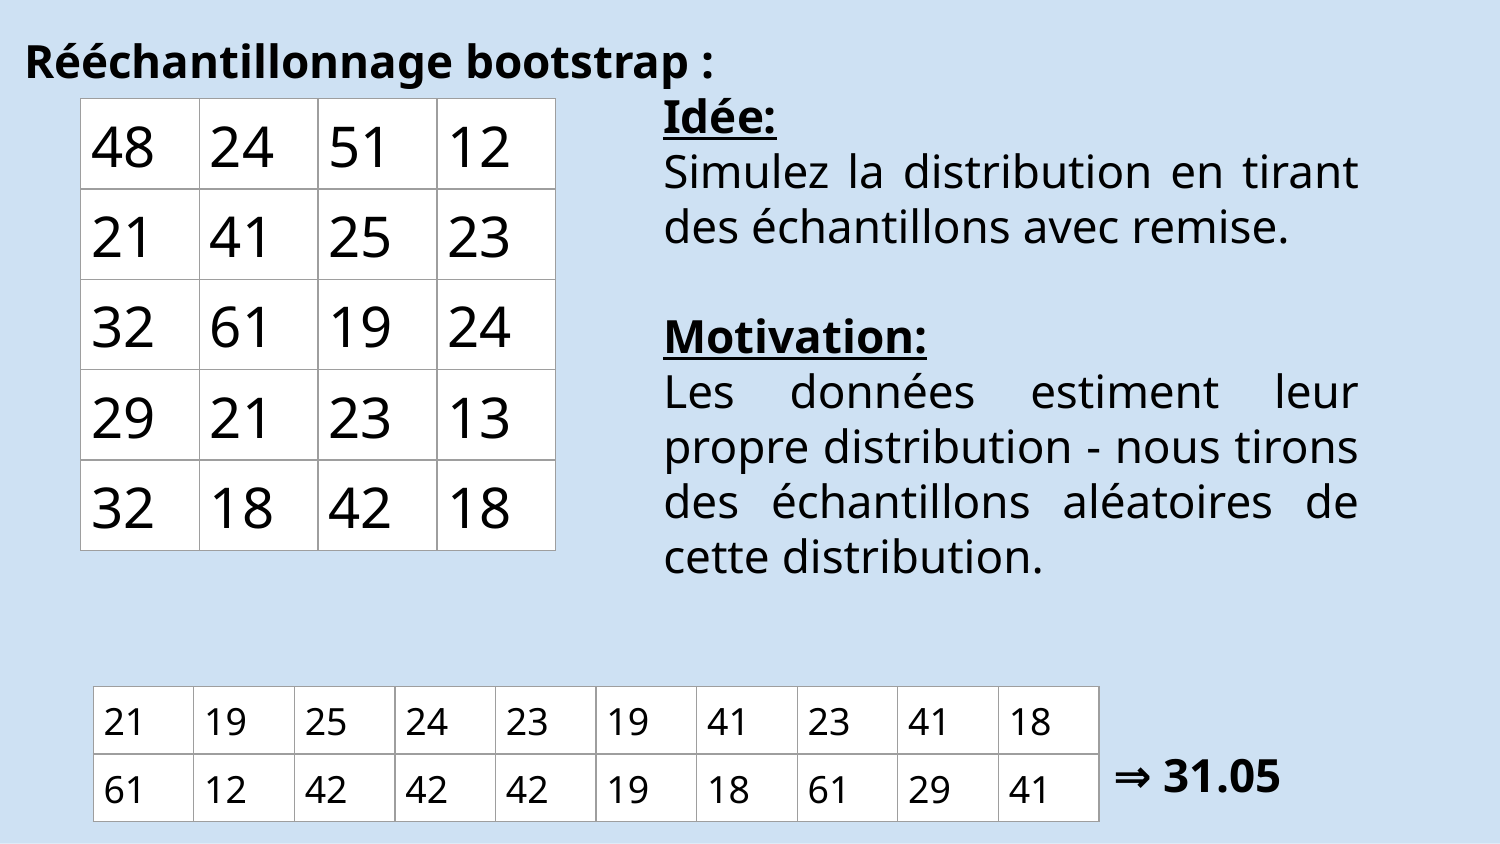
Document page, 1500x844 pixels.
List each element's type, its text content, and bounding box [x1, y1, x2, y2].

table_cell 19 [597, 811, 696, 821]
table_cell 29 [898, 811, 998, 821]
table_cell 18 [697, 811, 797, 821]
table_cell 61 [798, 811, 897, 821]
text_box Rééchantillonnage bootstrap : Idée: Simulez la distribution en tirant des échantillons avec remise. Motivation: Les données estiment leur propre distribution - nous tirons des échantillons aléatoires de cette distribution. ⇒ 31.05 [24, 0, 1417, 811]
table_cell 12 [194, 811, 294, 821]
table_cell 42 [295, 811, 394, 821]
table_cell 41 [999, 811, 1098, 821]
text_box [0, 0, 1500, 844]
table_cell 42 [396, 811, 495, 821]
table_cell 42 [496, 811, 595, 821]
table_cell 61 [94, 811, 193, 821]
